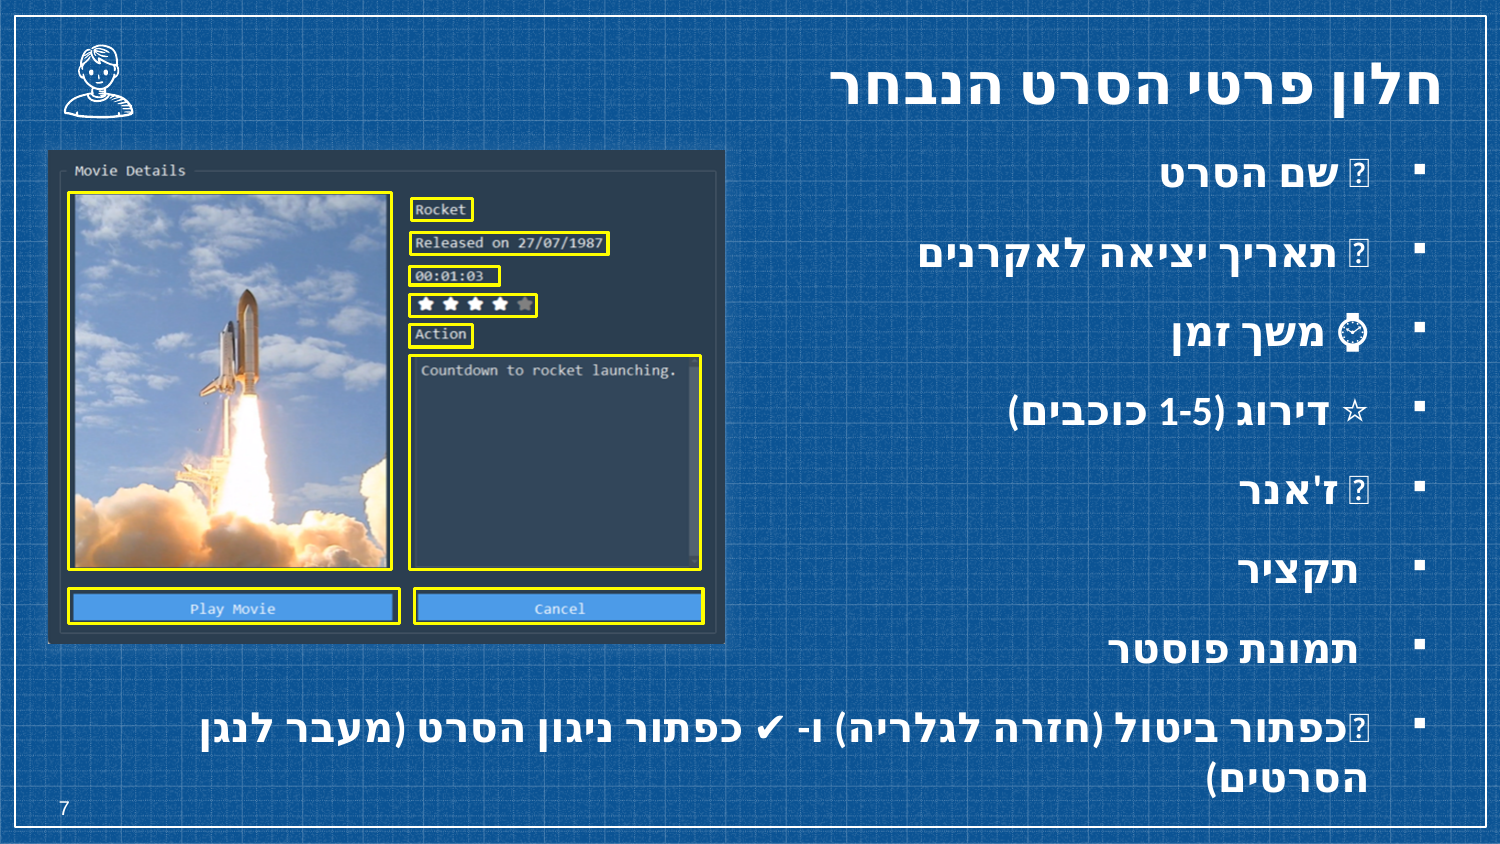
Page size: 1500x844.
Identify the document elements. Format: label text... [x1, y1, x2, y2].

text_box 7 [10, 779, 86, 828]
text_box חלון פרטי הסרט הנבחר [109, 31, 1460, 141]
text_box [63, 44, 134, 119]
list 🔤 שם הסרט 📅 תאריך יציאה לאקרנים ⌚ משך זמן ⭐ דירוג (1-5 כוכבים) 🎭 ז'אנר 🗒️ תקציר 🖼️ תמונת פוסטר ❌כפתור ביטול (חזרה לגלריה) ו- ✔️ כפתור ניגון הסרט (מעבר לנגן הסרטים) [47, 131, 1460, 782]
picture [0, 0, 1500, 844]
